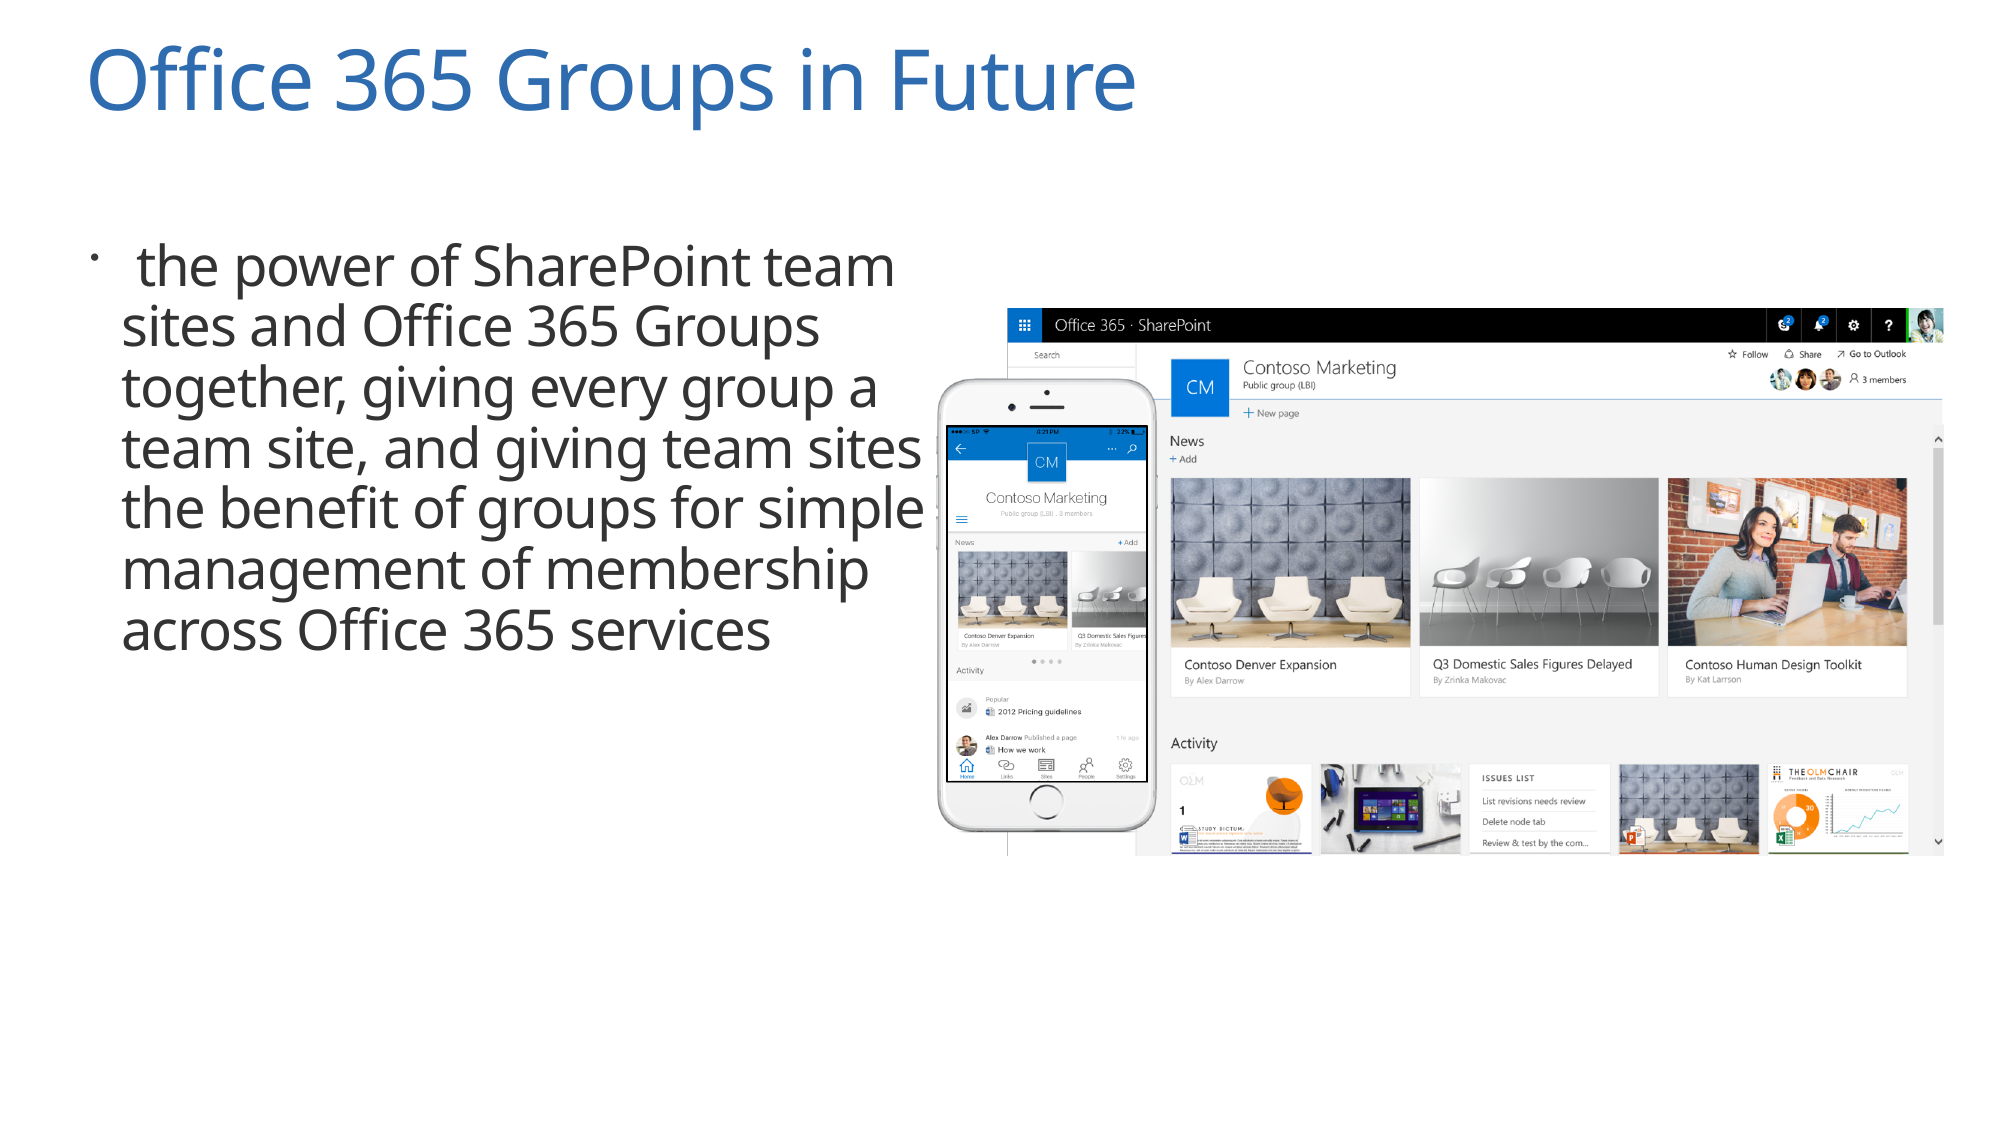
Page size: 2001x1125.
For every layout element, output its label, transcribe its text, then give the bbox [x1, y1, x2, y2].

title Office 365 Groups in Future [85, 37, 1915, 161]
list the power of SharePoint team sites and Office 365 Groups together, giving every group a team site, and giving team sites the benefit of groups for simple management of membership across Office 365 services [85, 237, 971, 668]
picture [935, 308, 1944, 856]
